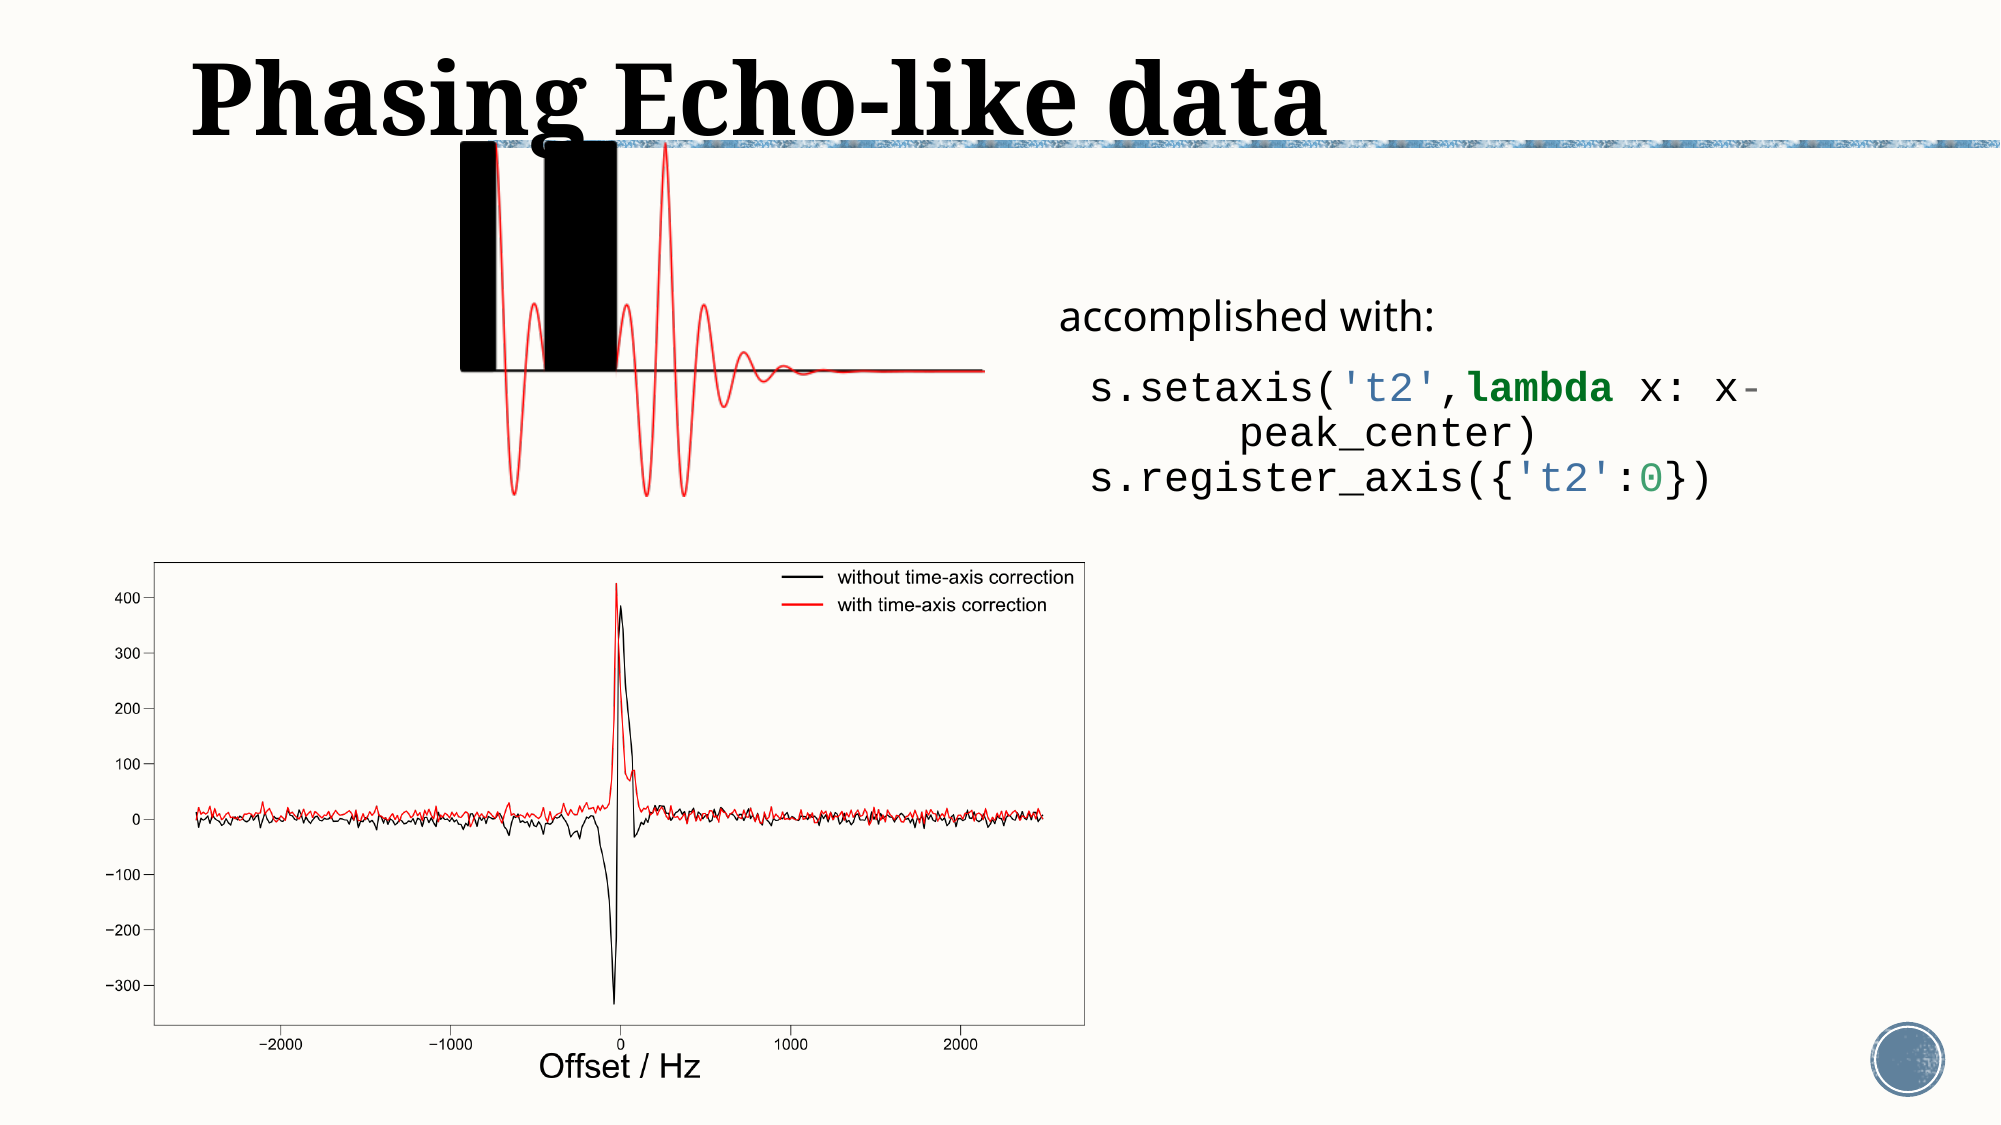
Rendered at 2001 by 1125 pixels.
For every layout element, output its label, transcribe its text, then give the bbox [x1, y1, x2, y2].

title Phasing Echo-like data [175, 0, 1826, 206]
picture [106, 562, 1085, 1078]
list accomplished with: s.setaxis('t2',lambda x: x- peak_center) s.register_axis({'t2':0}) [1043, 288, 1824, 1013]
picture [460, 141, 985, 497]
